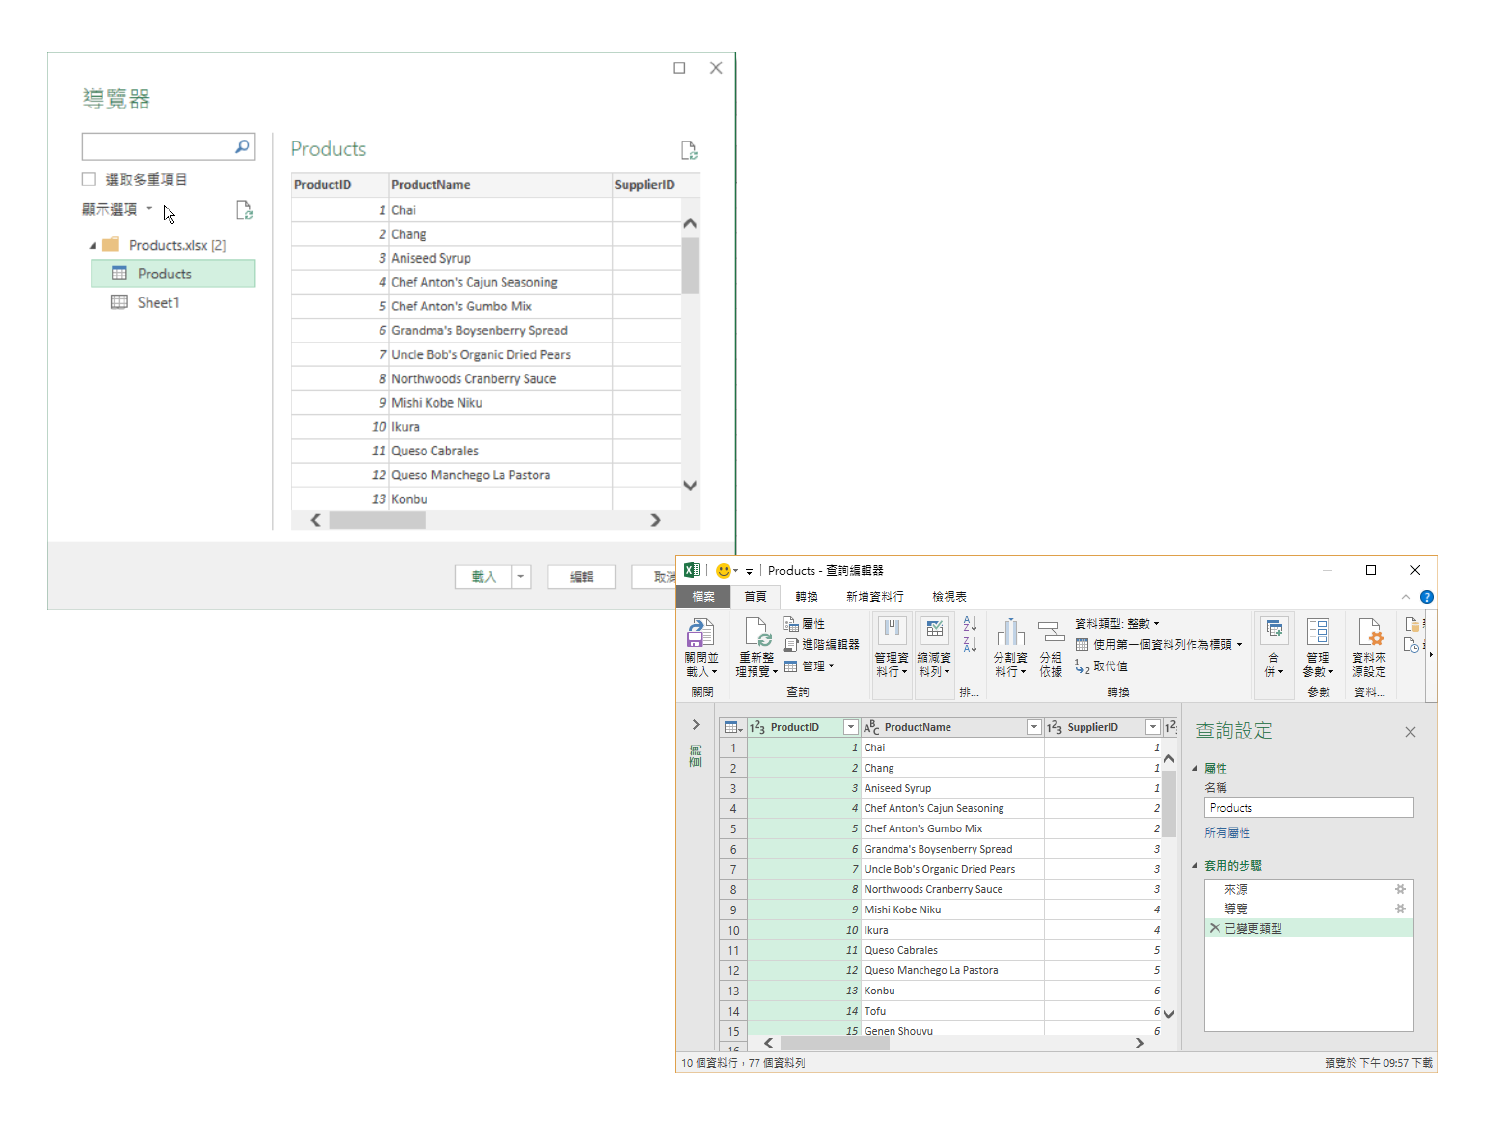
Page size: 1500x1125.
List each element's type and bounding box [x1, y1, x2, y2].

picture [46, 51, 1438, 1073]
